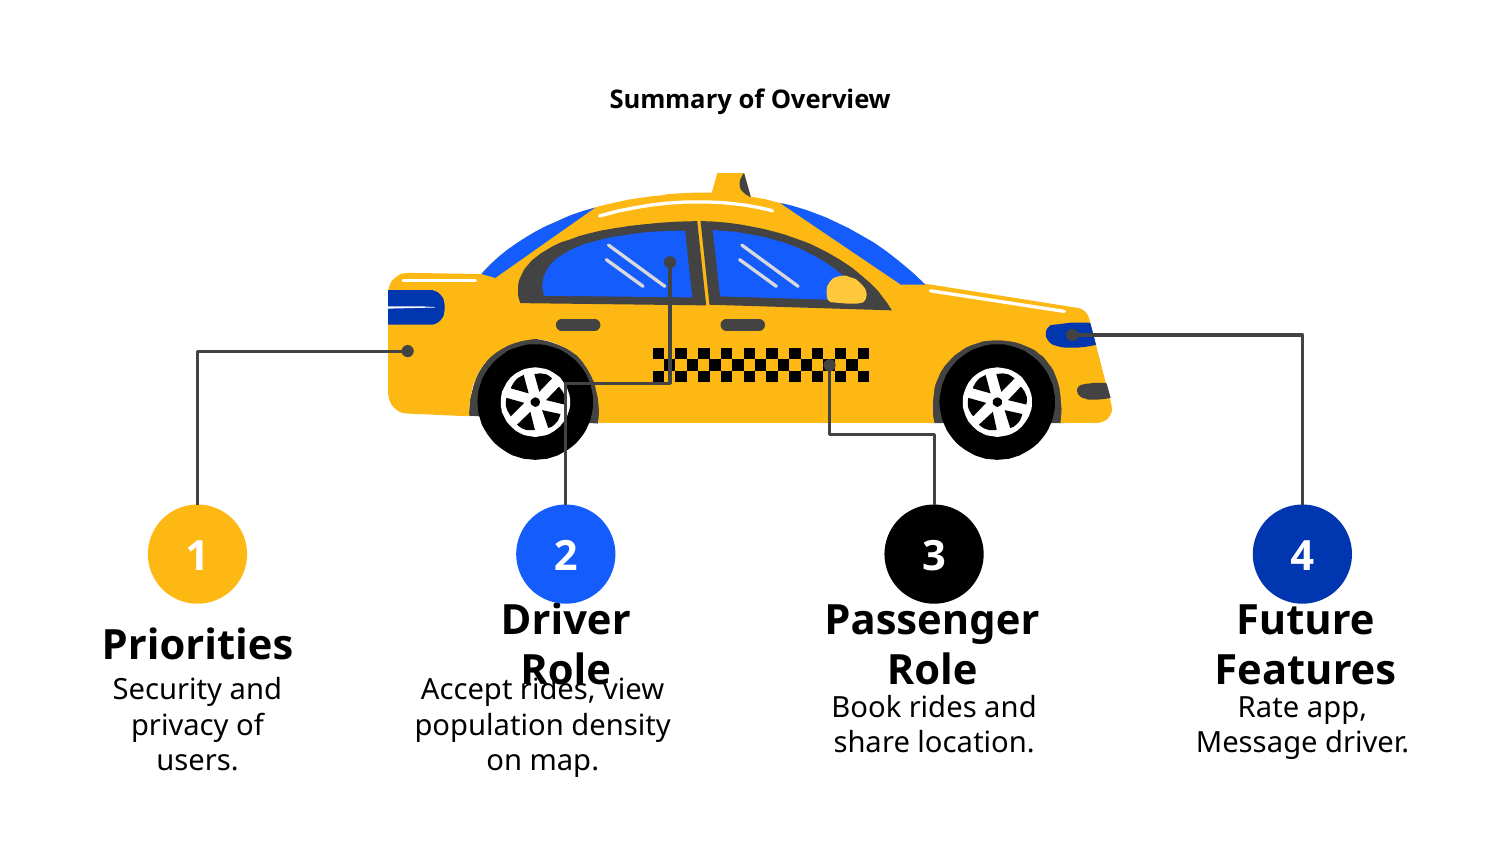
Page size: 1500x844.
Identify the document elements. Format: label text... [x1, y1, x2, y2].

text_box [1162, 504, 1448, 777]
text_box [1102, 304, 1273, 536]
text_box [496, 331, 740, 436]
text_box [396, 504, 689, 777]
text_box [786, 504, 1078, 777]
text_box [225, 322, 380, 534]
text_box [811, 382, 952, 488]
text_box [387, 172, 1113, 461]
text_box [74, 504, 321, 777]
title Summary of Overview [75, 67, 1425, 129]
